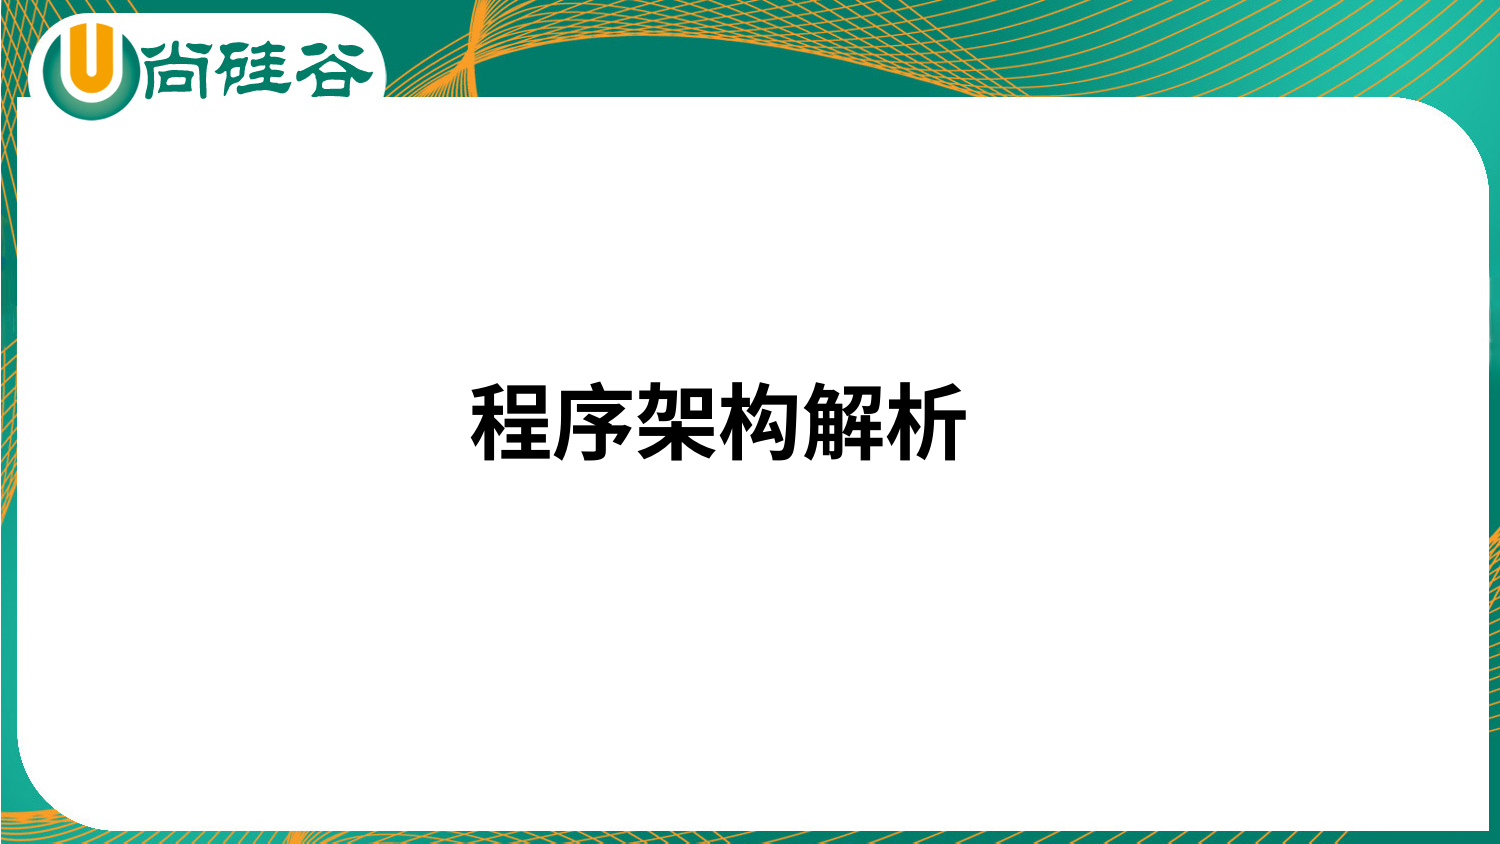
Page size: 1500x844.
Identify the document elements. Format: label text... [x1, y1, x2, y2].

picture [0, 0, 1500, 844]
text_box 程序架构解析 [454, 362, 1010, 478]
